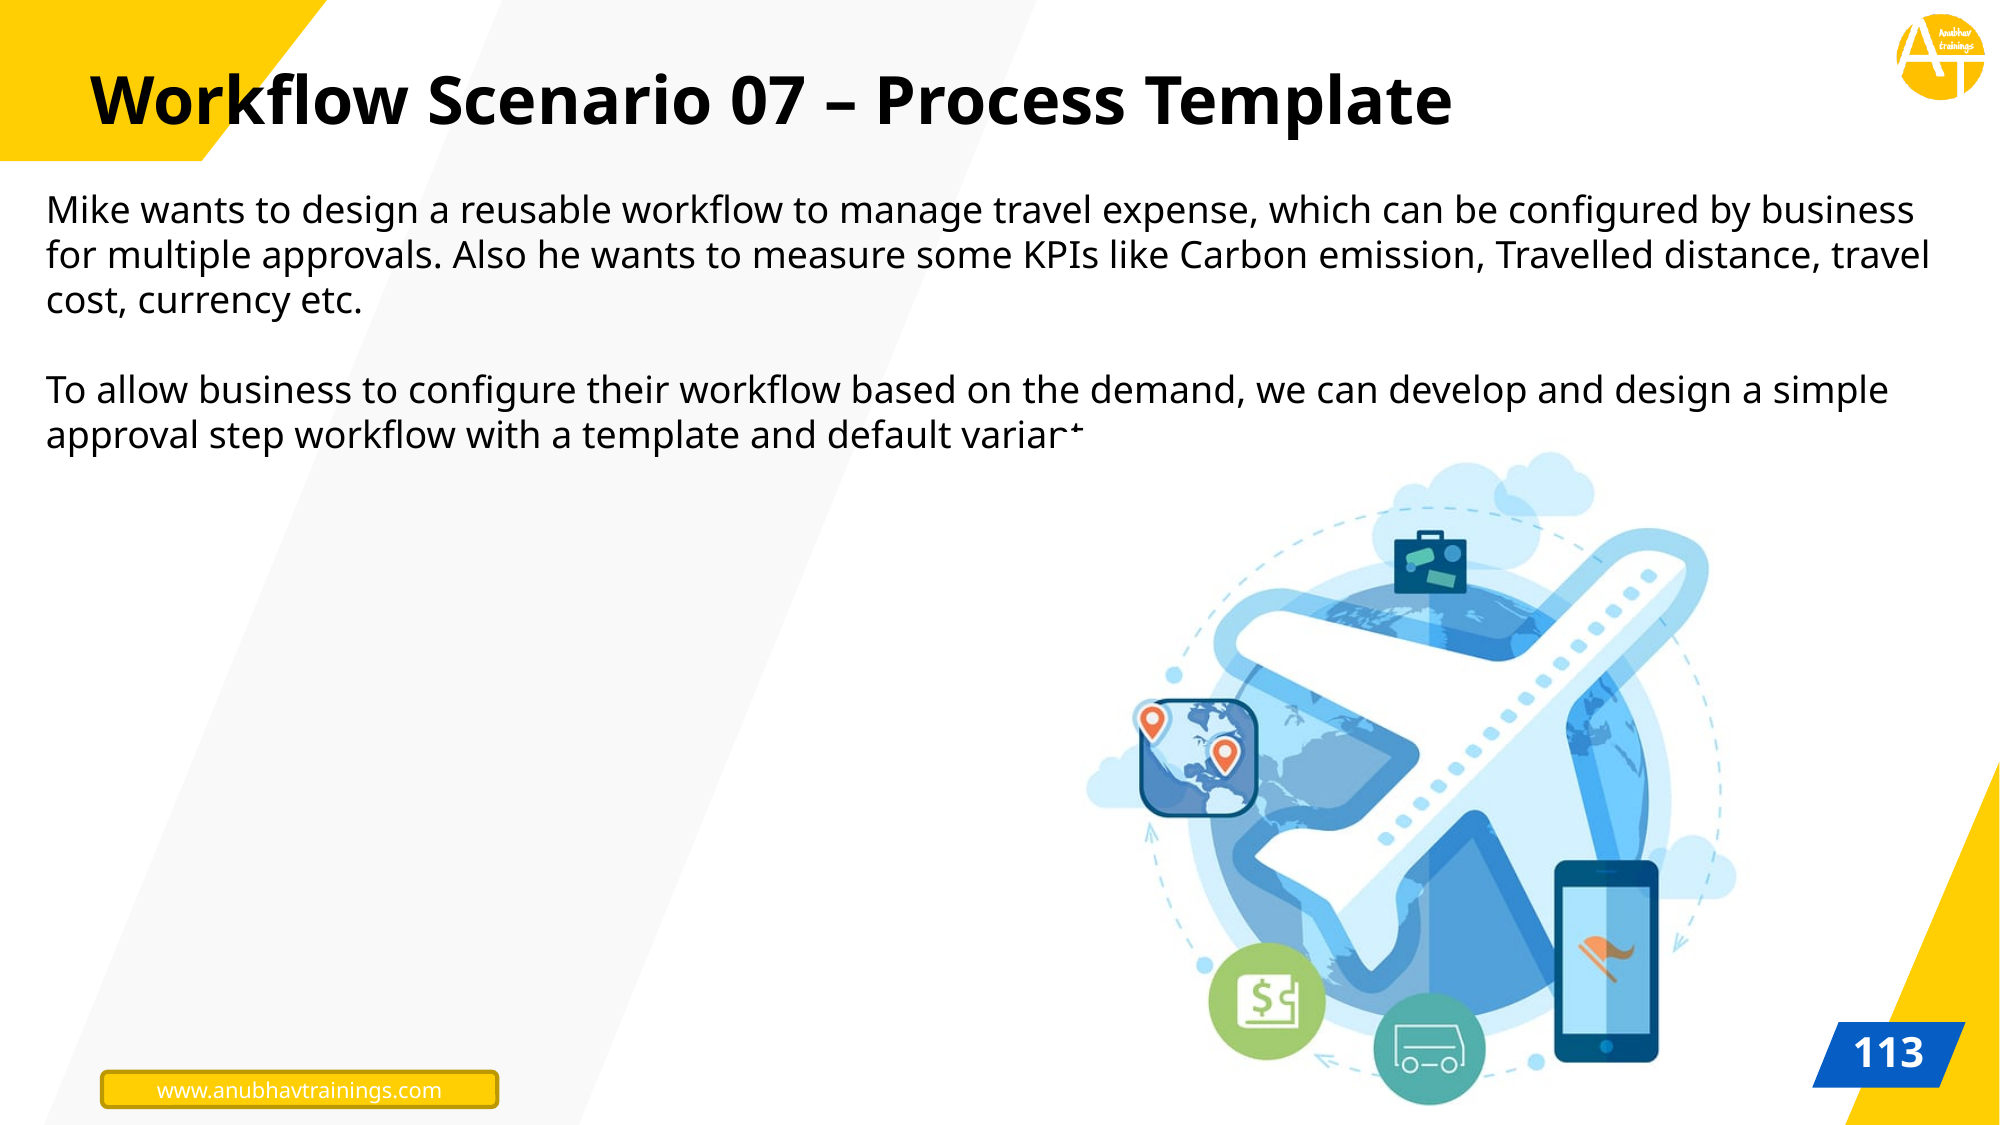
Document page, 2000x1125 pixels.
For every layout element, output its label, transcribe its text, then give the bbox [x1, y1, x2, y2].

text_box www.anubhavtrainings.com [99, 1069, 500, 1110]
text_box Mike wants to design a reusable workflow to manage travel expense, which can be configured by business for multiple approvals. Also he wants to measure some KPIs like Carbon emission, Travelled distance, travel cost, currency etc. To allow business to configure their workflow based on the demand, we can develop and design a simple approval step workflow with a template and default variant. [31, 179, 1969, 464]
slide_number 113 [1847, 1024, 1931, 1086]
title Workflow Scenario 07 – Process Template [90, 31, 1792, 148]
text_box [0, 0, 329, 164]
picture [1888, 8, 1989, 108]
picture [1058, 432, 1780, 1108]
